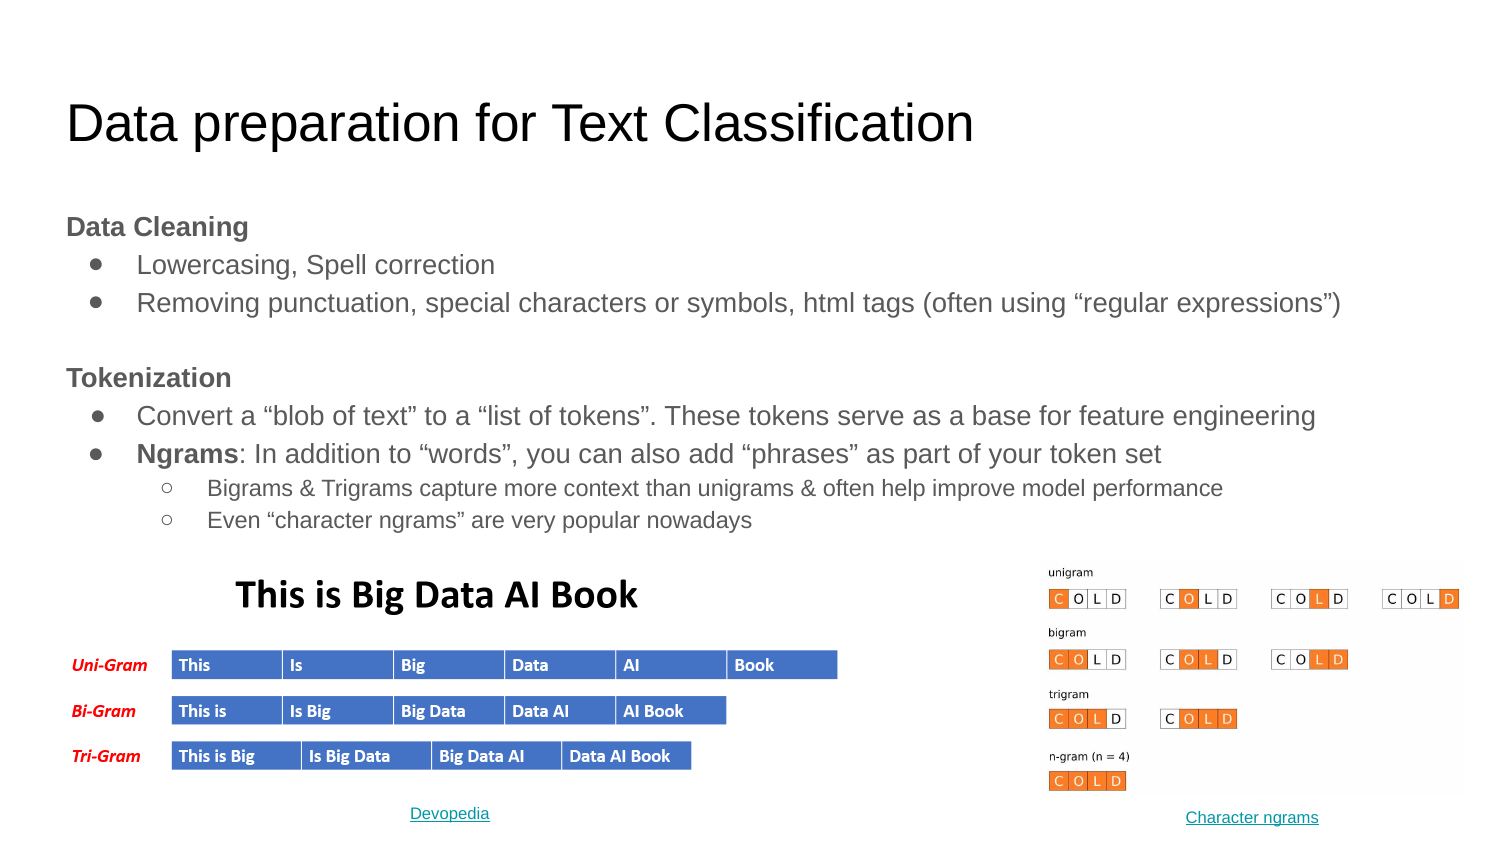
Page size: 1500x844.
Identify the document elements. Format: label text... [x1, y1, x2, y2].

picture [60, 555, 840, 794]
text_box Devopedia [87, 801, 812, 834]
picture [1039, 559, 1466, 797]
title Data preparation for Text Classification [51, 72, 1449, 167]
text_box Character ngrams [981, 796, 1500, 837]
list Data Cleaning Lowercasing, Spell correction Removing punctuation, special characters or symbols, html tags (often using “regular expressions”) Tokenization Convert a “blob of text” to a “list of tokens”. These tokens serve as a base for feature engineering Ngrams: In addition to “words”, you can also add “phrases” as part of your token set Bigrams & Trigrams capture more context than unigrams & often help improve model performance Even “character ngrams” are very popular nowadays [51, 189, 1449, 552]
